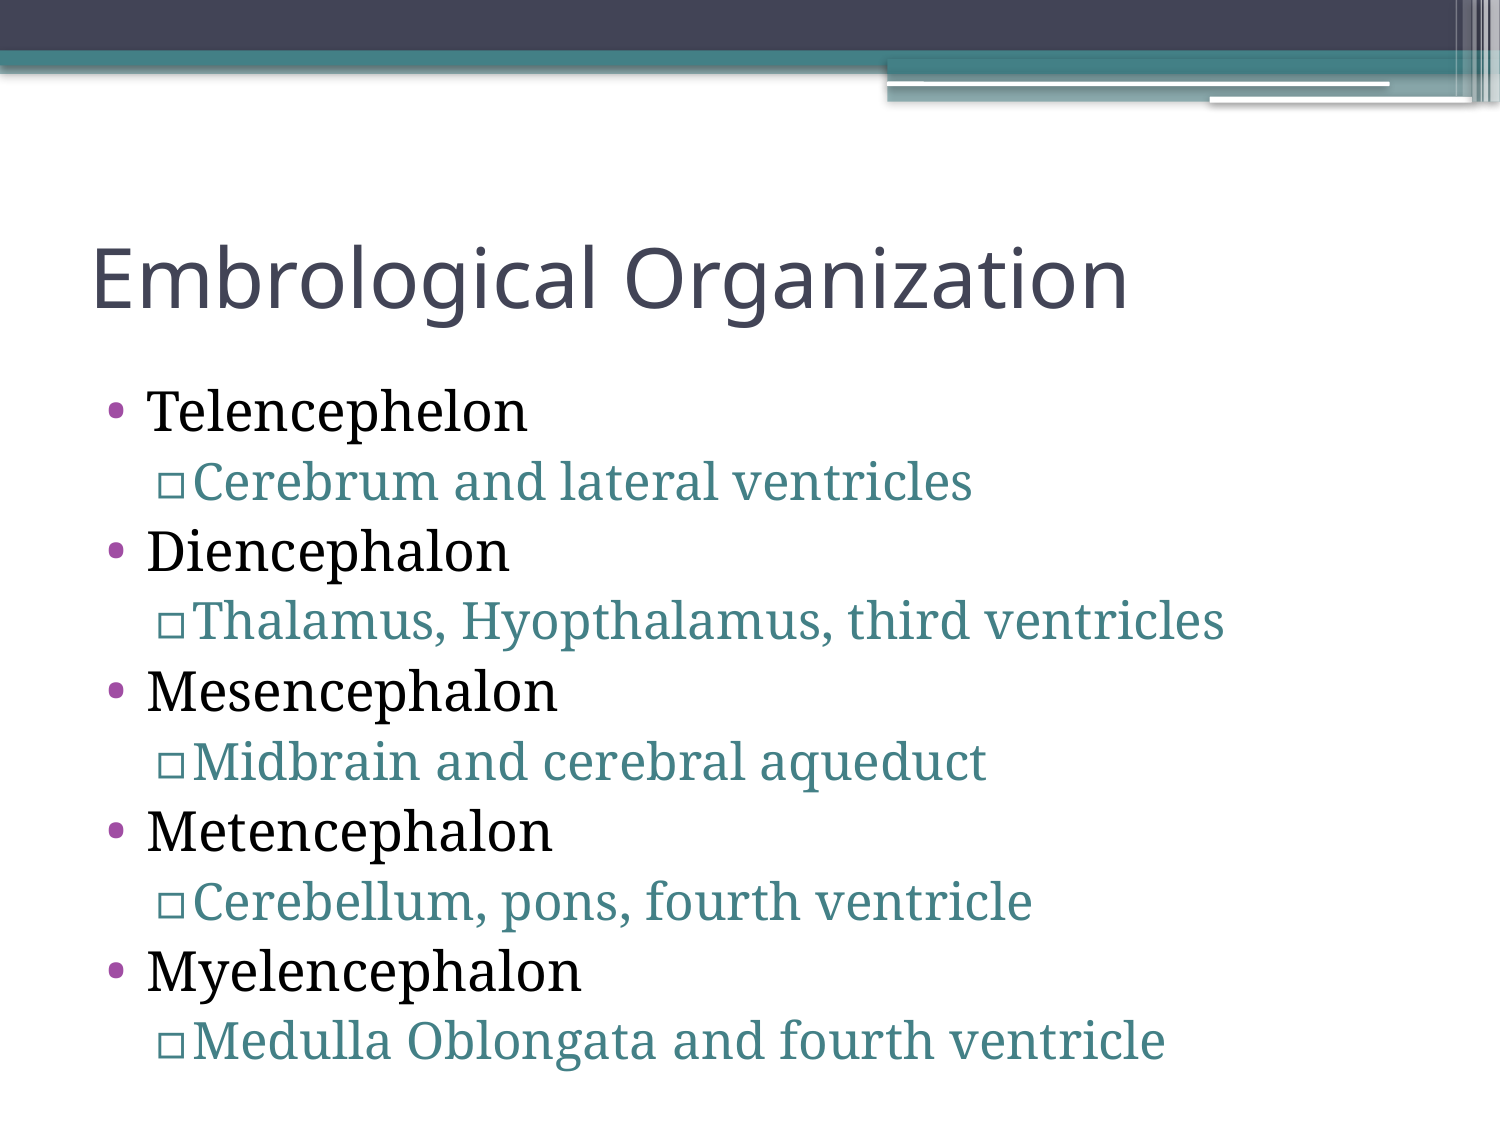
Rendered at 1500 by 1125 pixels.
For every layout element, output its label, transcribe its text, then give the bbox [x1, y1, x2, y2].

list Telencephelon Cerebrum and lateral ventricles Diencephalon Thalamus, Hyopthalamus, third ventricles Mesencephalon Midbrain and cerebral aqueduct Metencephalon Cerebellum, pons, fourth ventricle Myelencephalon Medulla Oblongata and fourth ventricle [75, 368, 1425, 1079]
title Embrological Organization [75, 187, 1425, 363]
